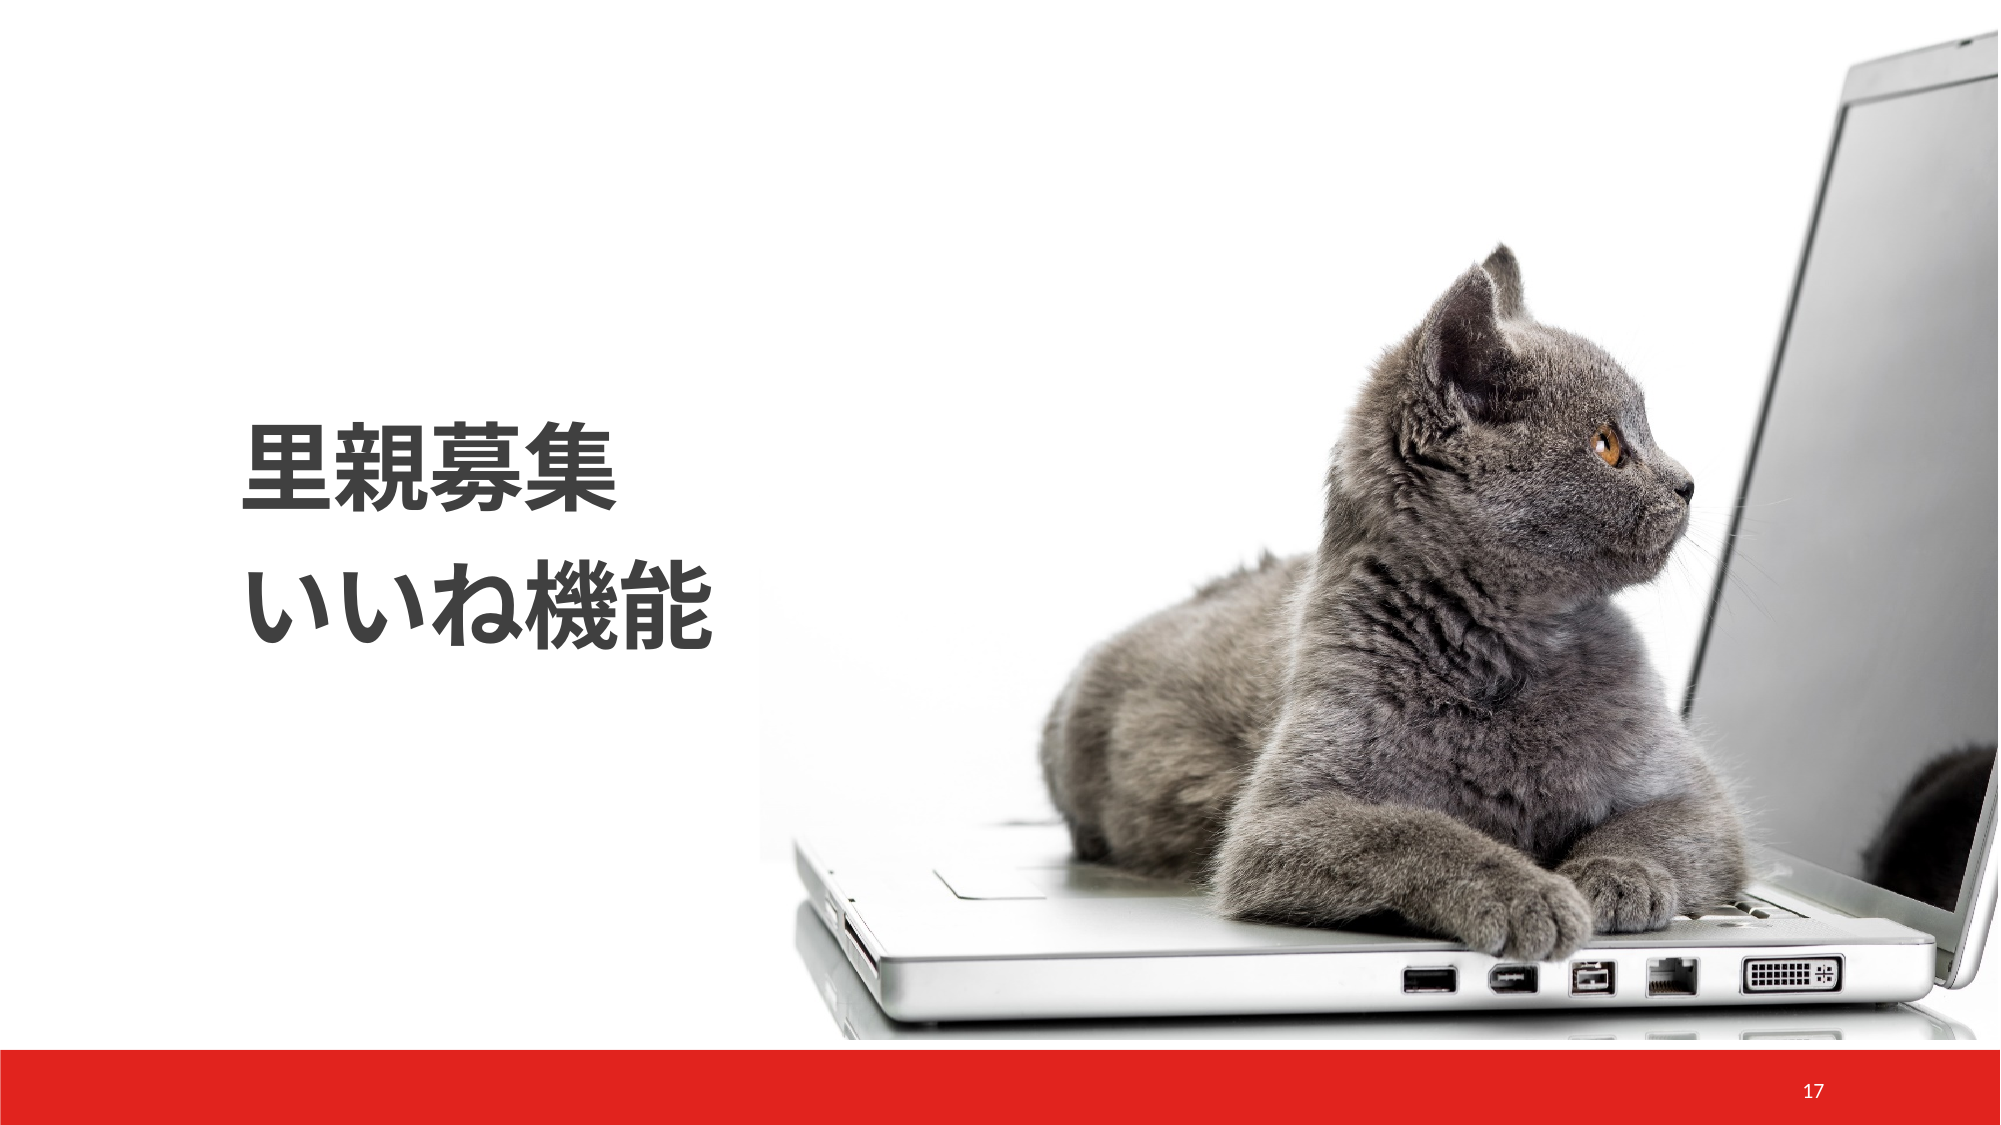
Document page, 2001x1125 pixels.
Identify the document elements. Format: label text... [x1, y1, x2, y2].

title 里親募集 いいね機能 [223, 374, 757, 669]
picture [759, 0, 1999, 1041]
slide_number 17 [1624, 1059, 1840, 1120]
